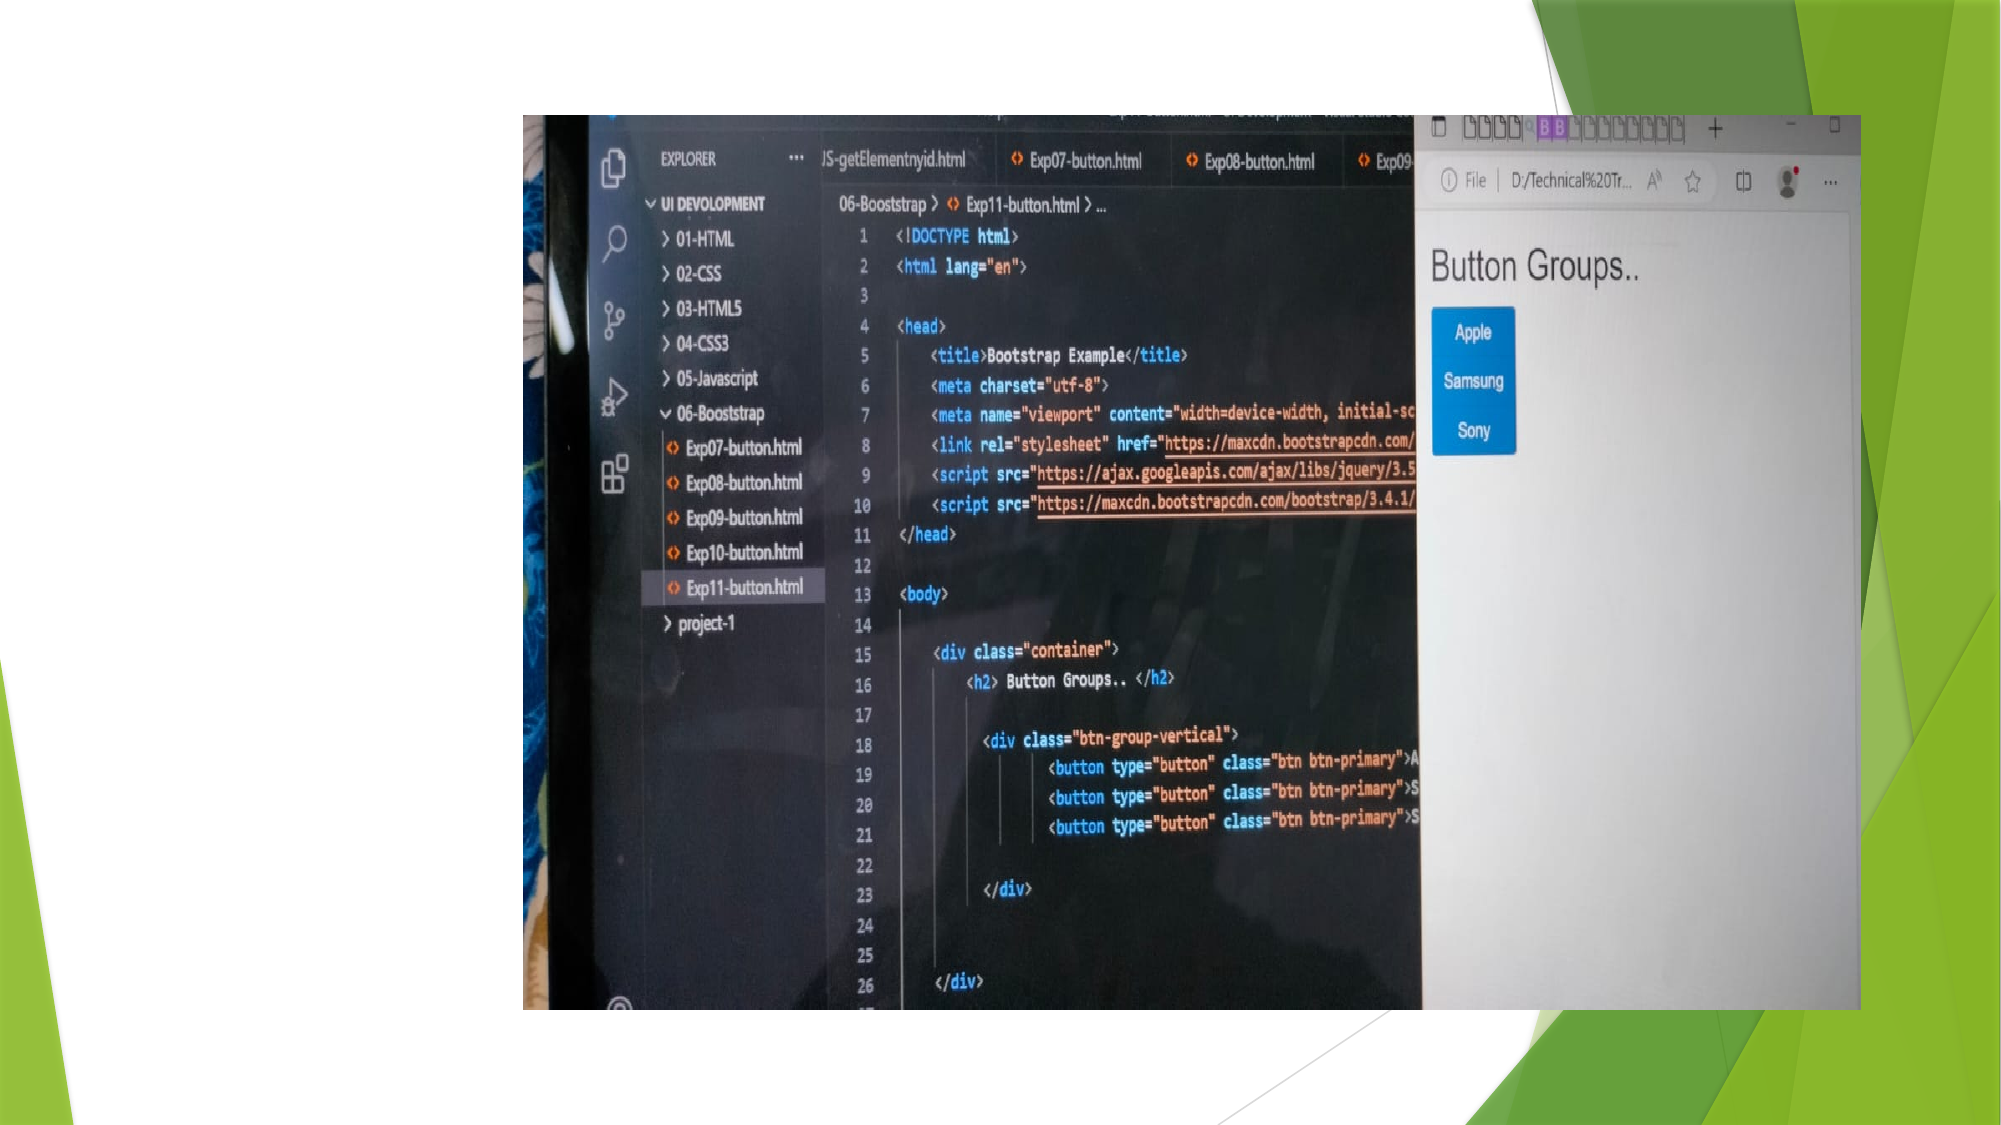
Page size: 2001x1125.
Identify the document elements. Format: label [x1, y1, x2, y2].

picture [522, 115, 1862, 1010]
